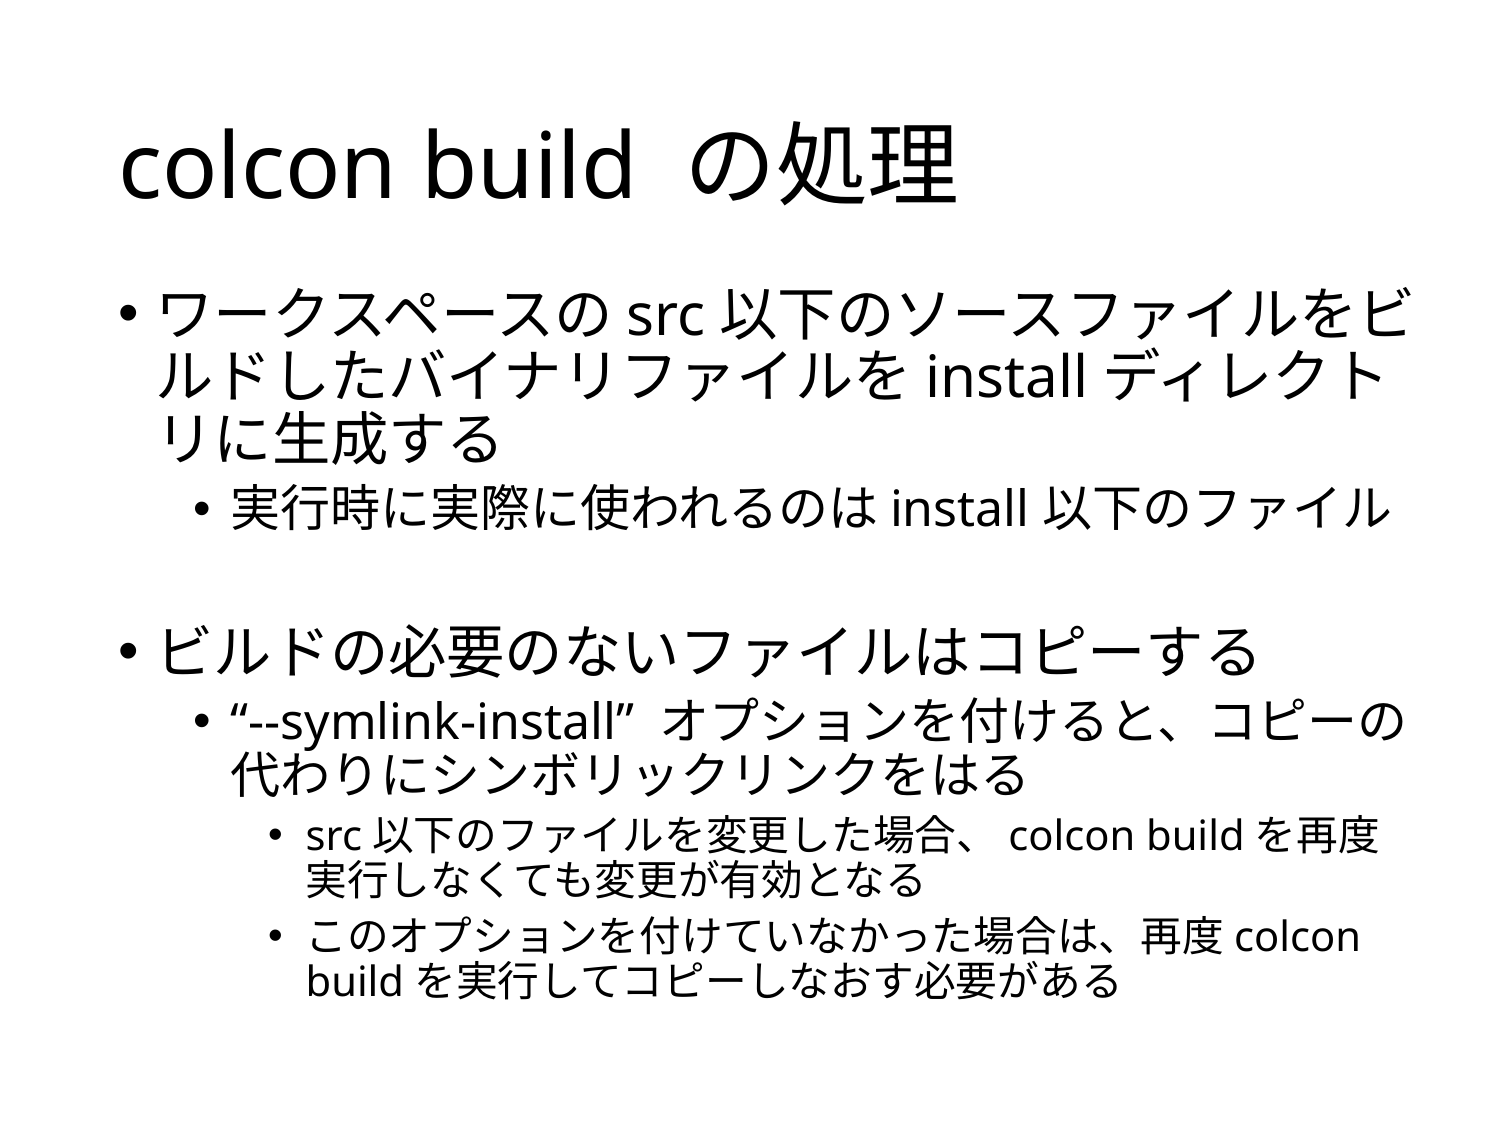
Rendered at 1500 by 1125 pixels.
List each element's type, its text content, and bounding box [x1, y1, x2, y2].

title colcon build の処理 [103, 59, 1397, 277]
list ワークスペースのsrc以下のソースファイルをビルドしたバイナリファイルをinstallディレクトリに生成する 実行時に実際に使われるのはinstall以下のファイル ビルドの必要のないファイルはコピーする “--symlink-install” オプションを付けると、コピーの代わりにシンボリックリンクをはる src以下のファイルを変更した場合、colcon buildを再度実行しなくても変更が有効となる このオプションを付けていなかった場合は、再度colcon buildを実行してコピーしなおす必要がある [103, 277, 1433, 1074]
